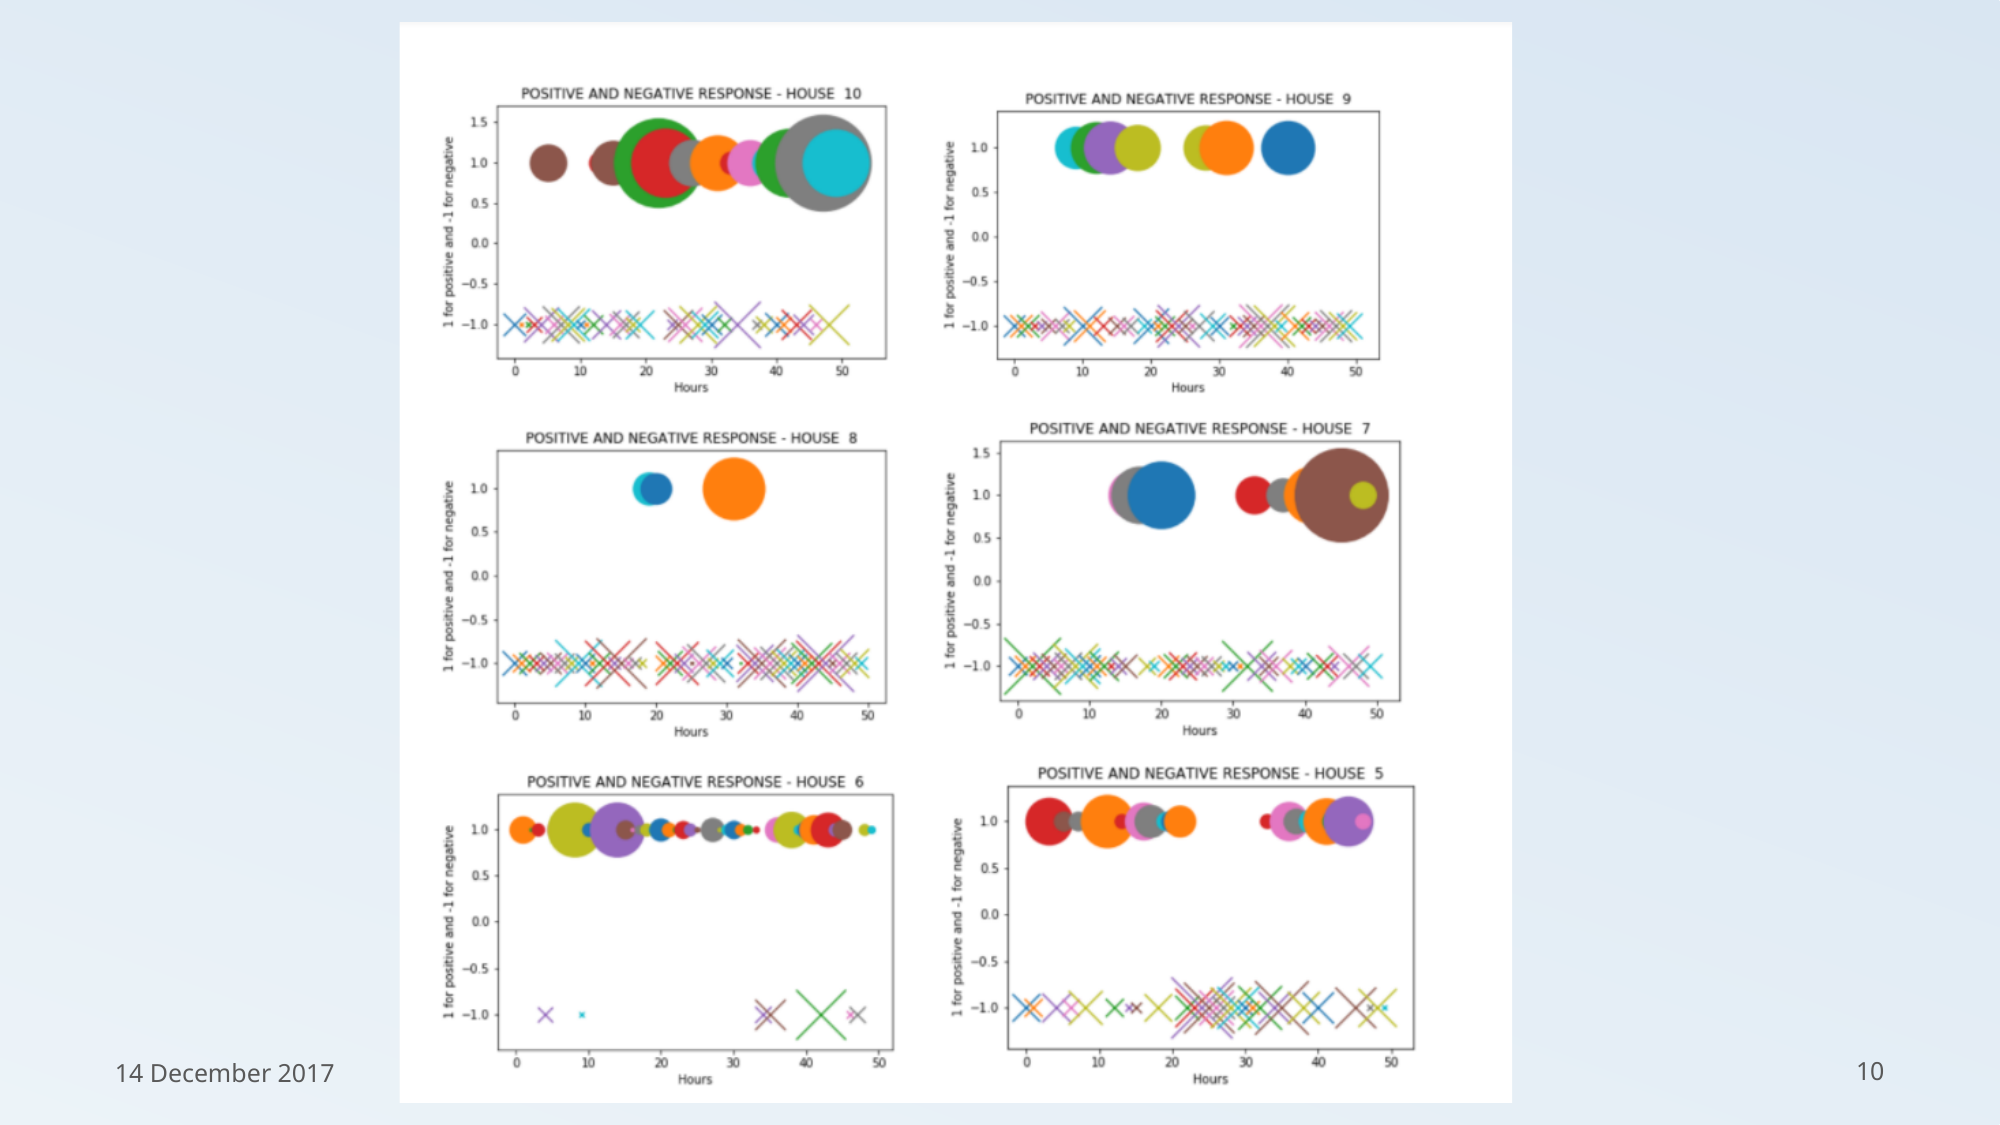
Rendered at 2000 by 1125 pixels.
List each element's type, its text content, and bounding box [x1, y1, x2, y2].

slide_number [99, 1042, 399, 1103]
picture [399, 22, 1513, 1103]
slide_number 10 [1513, 1042, 1900, 1103]
